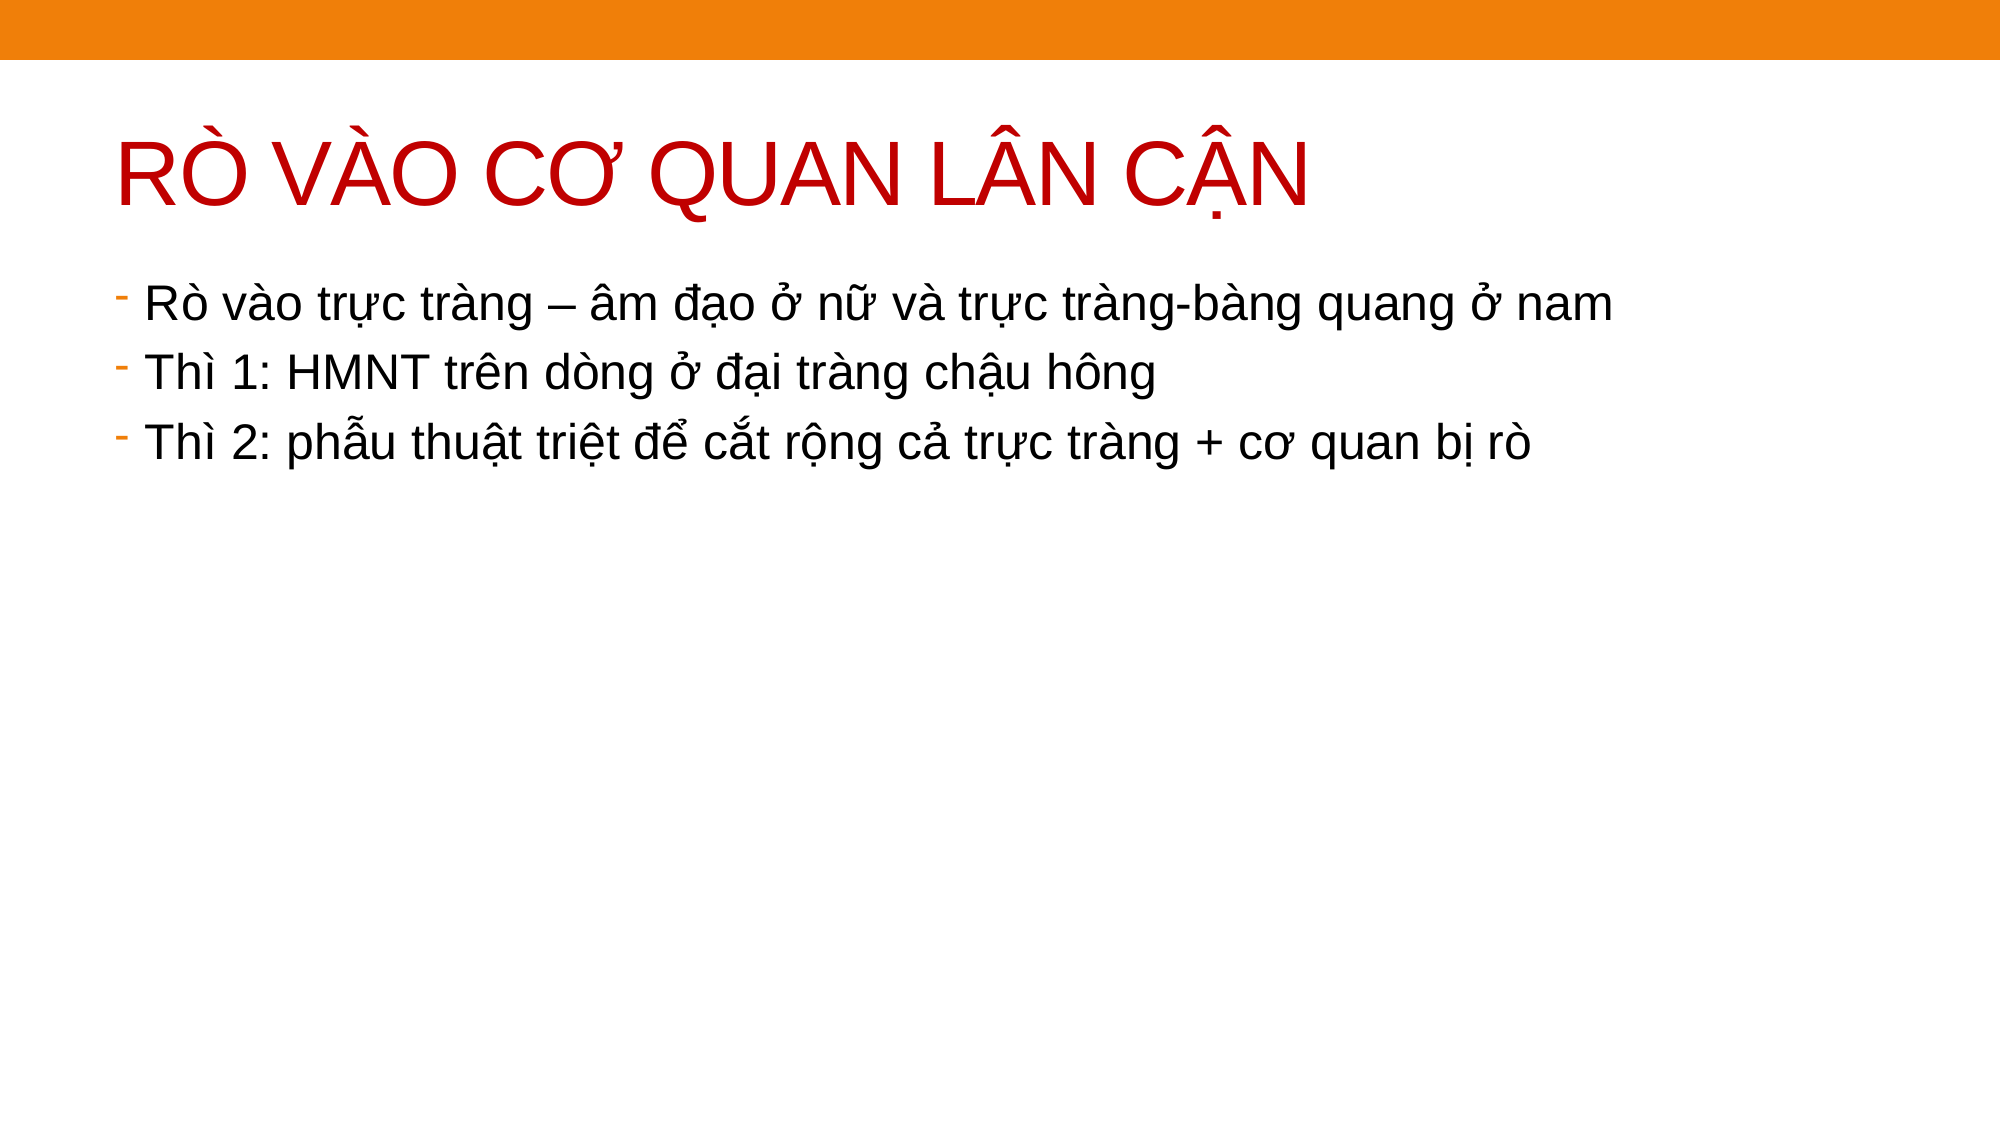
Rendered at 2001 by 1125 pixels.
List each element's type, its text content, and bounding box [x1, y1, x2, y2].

title RÒ VÀO CƠ QUAN LÂN CẬN [99, 87, 1900, 250]
list Rò vào trực tràng – âm đạo ở nữ và trực tràng-bàng quang ở nam Thì 1: HMNT trên dòng ở đại tràng chậu hông Thì 2: phẫu thuật triệt để cắt rộng cả trực tràng + cơ quan bị rò [99, 262, 1900, 1063]
